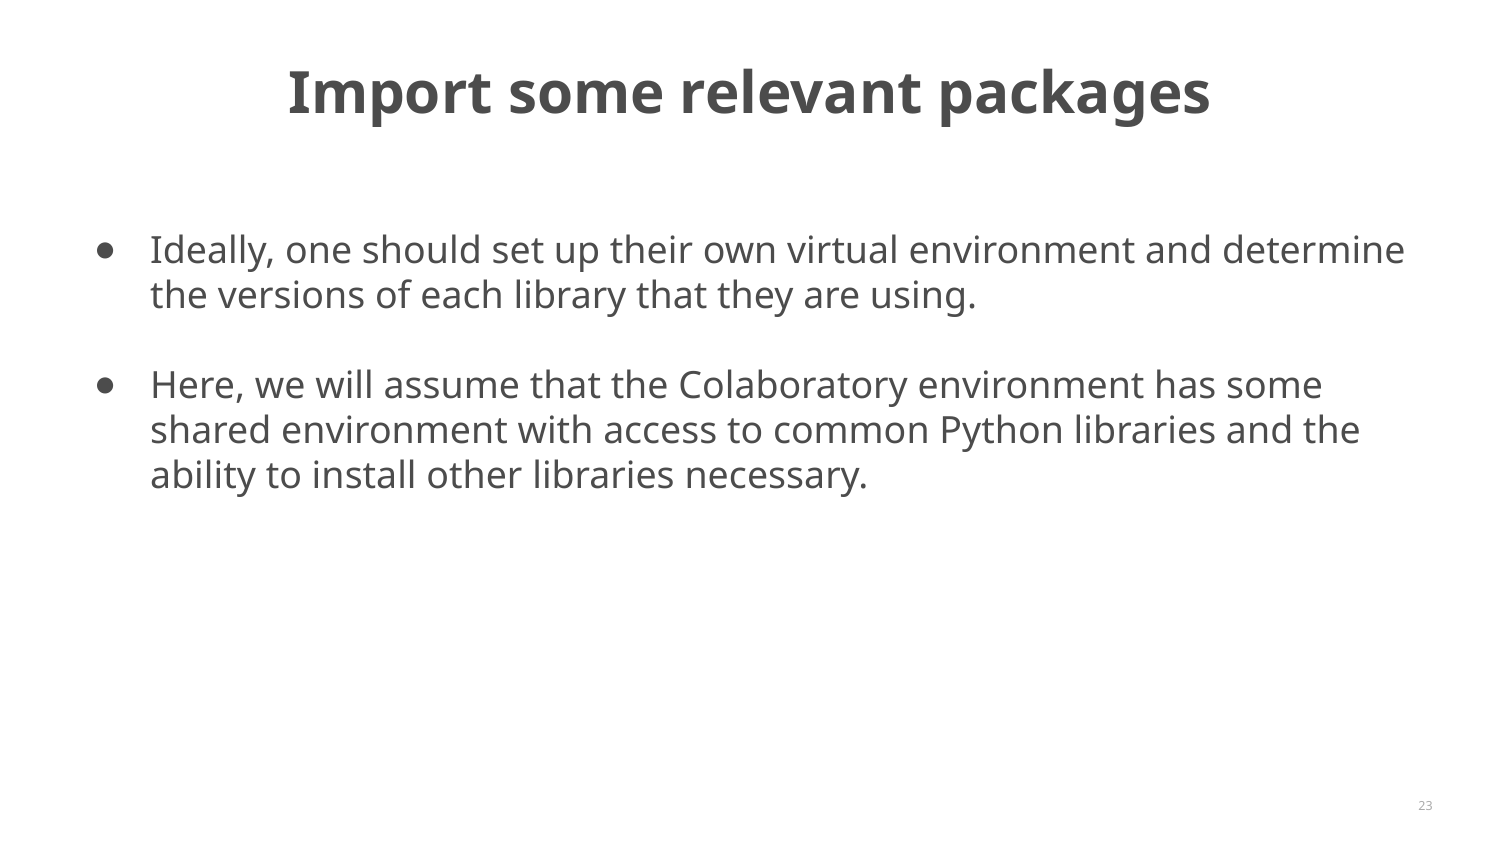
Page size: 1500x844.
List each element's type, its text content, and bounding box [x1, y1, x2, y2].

slide_number ‹#› [1400, 795, 1447, 818]
list Ideally, one should set up their own virtual environment and determine the versions of each library that they are using. Here, we will assume that the Colaboratory environment has some shared environment with access to common Python libraries and the ability to install other libraries necessary. [61, 219, 1425, 728]
title Import some relevant packages [56, 55, 1444, 139]
